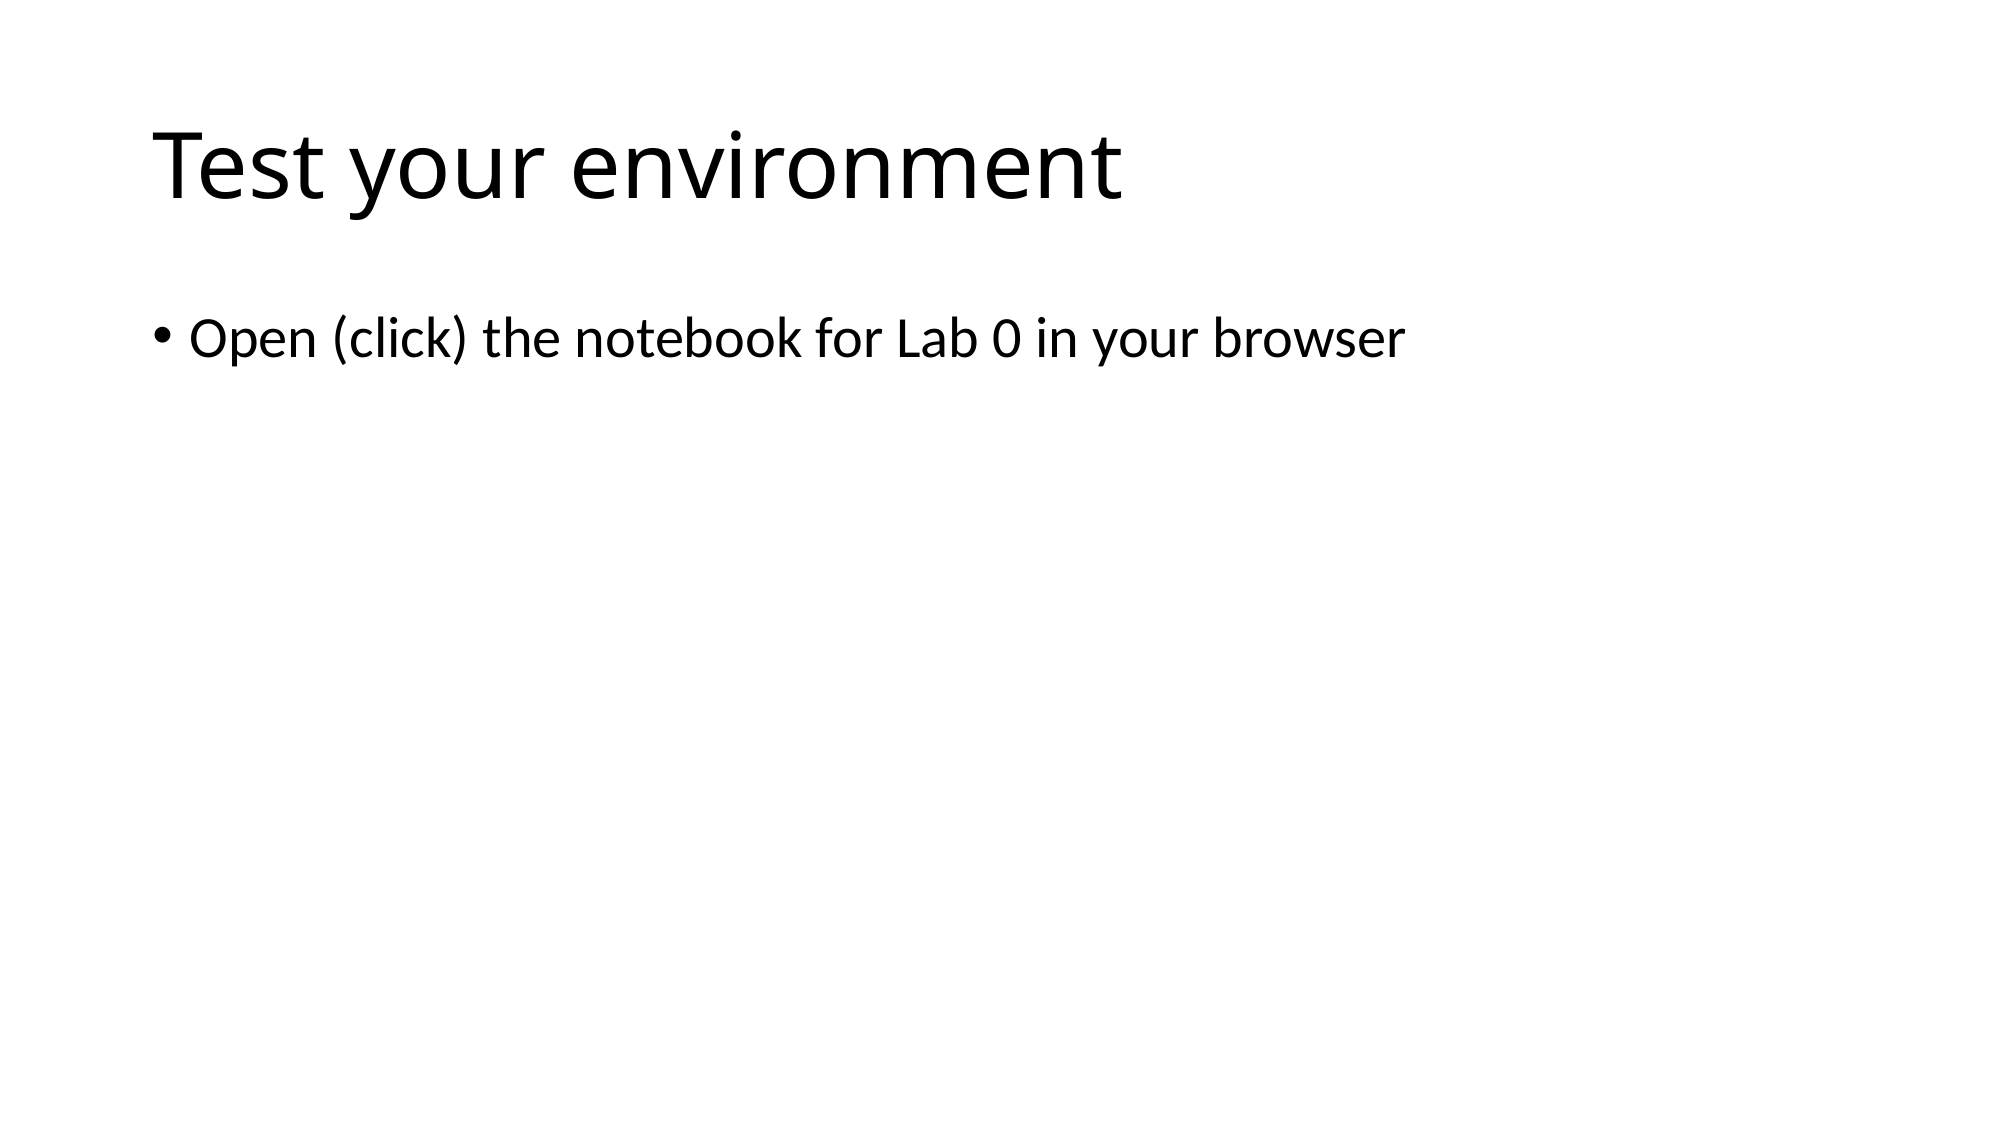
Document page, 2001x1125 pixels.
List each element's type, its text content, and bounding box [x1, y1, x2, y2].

list Open (click) the notebook for Lab 0 in your browser [137, 299, 1863, 1014]
title Test your environment [137, 59, 1863, 278]
